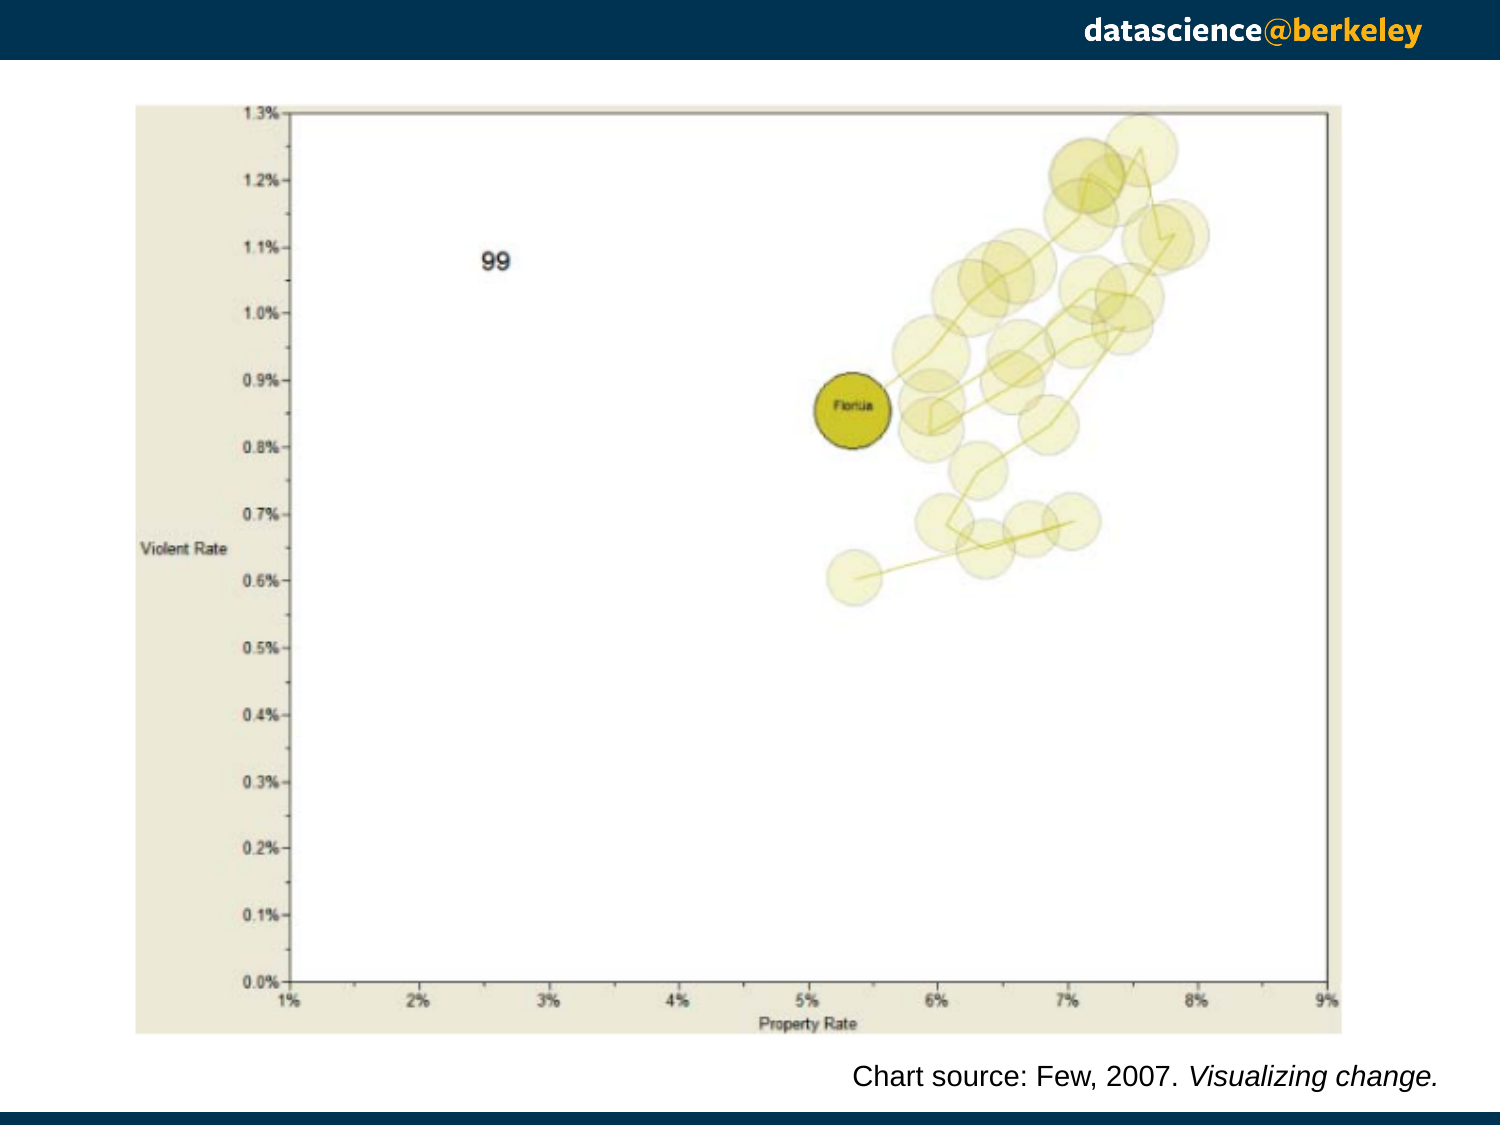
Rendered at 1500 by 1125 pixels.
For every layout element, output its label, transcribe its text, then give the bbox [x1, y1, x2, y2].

picture [1079, 10, 1431, 52]
text_box Chart source: Few, 2007. Visualizing change. [837, 1049, 1456, 1100]
picture [121, 99, 1363, 1038]
